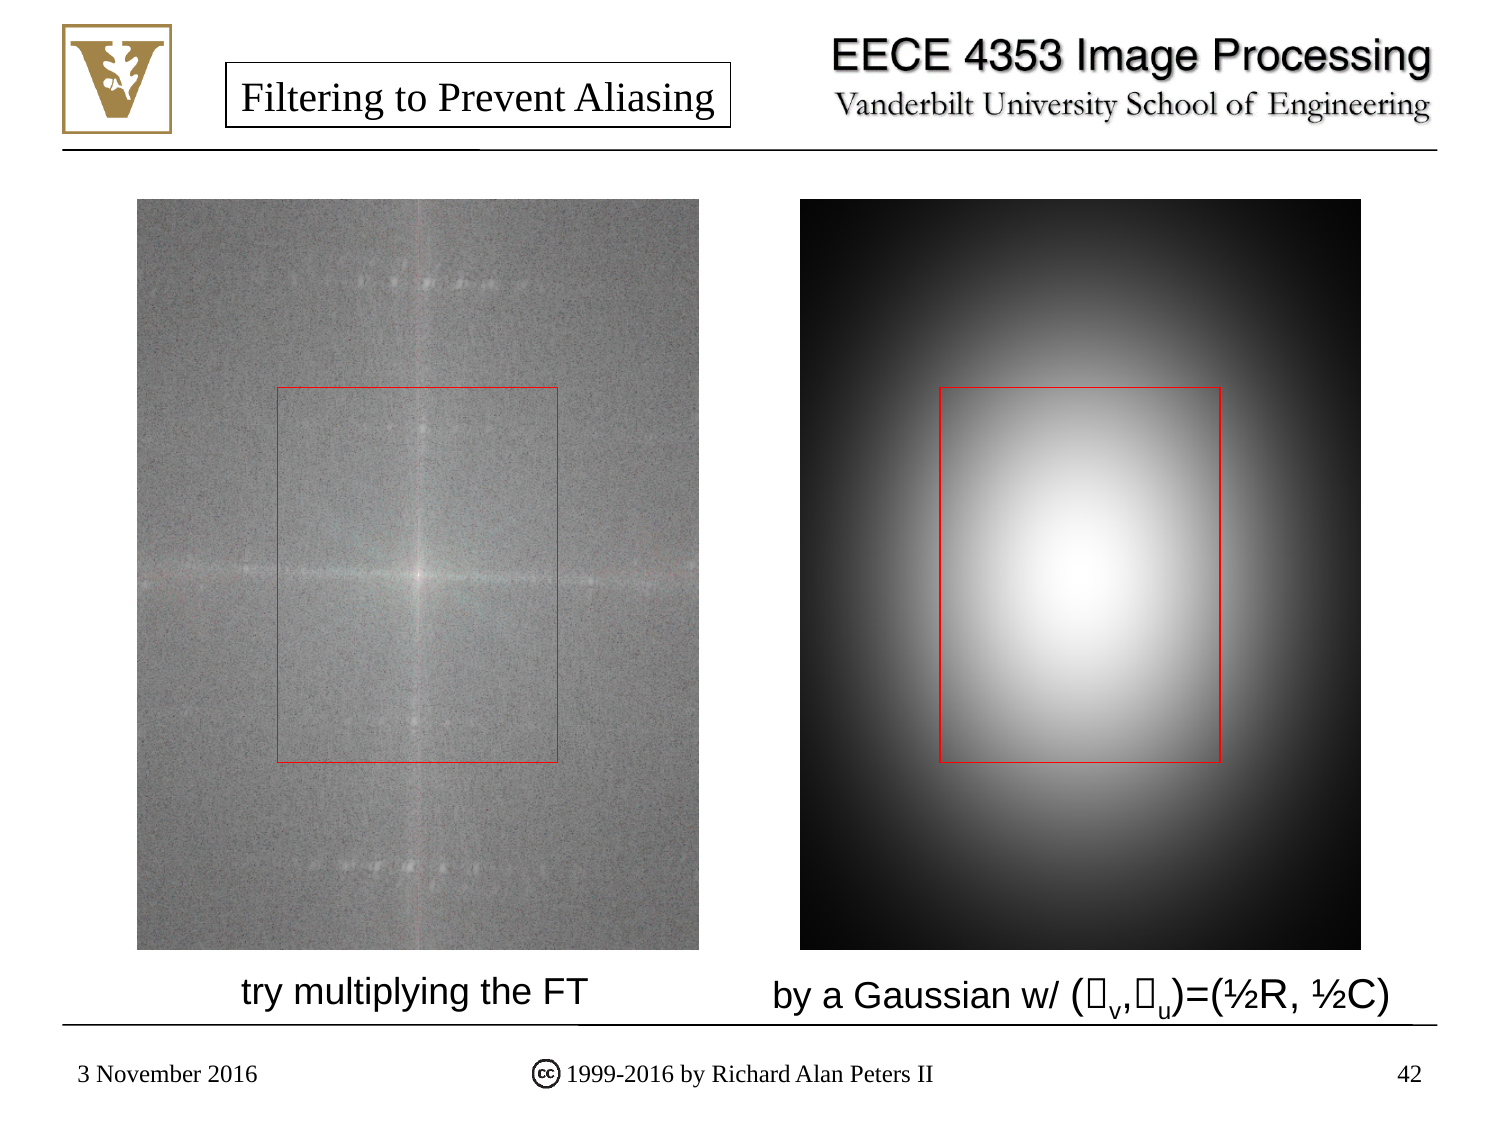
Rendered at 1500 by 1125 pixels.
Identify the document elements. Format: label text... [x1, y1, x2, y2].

text_box try multiplying the FT [65, 959, 757, 1020]
footer 1999-2016 by Richard Alan Peters II [496, 1042, 1004, 1103]
picture [799, 199, 1362, 950]
text_box Filtering to Prevent Aliasing [225, 62, 731, 128]
picture [62, 24, 172, 134]
slide_number 42 [1100, 1042, 1438, 1103]
picture [826, 25, 1436, 133]
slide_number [62, 1042, 400, 1103]
picture [137, 199, 699, 950]
text_box by a Gaussian w/ (v,u)=(½R, ½C) [757, 959, 1406, 1032]
